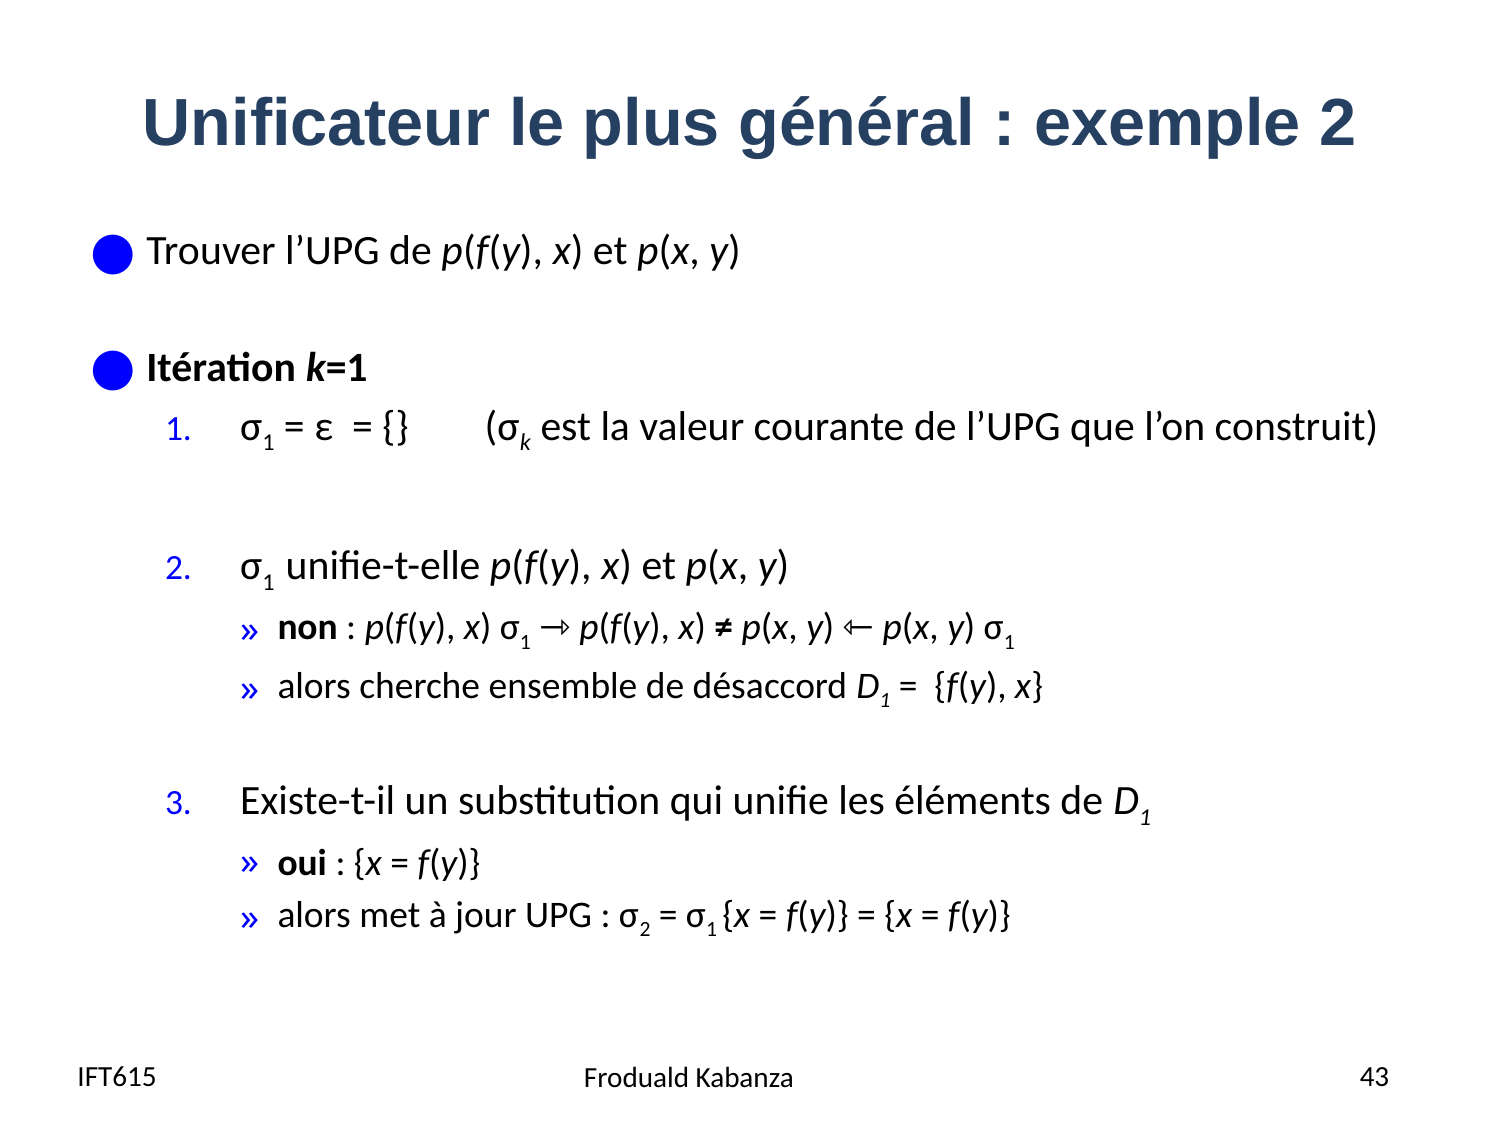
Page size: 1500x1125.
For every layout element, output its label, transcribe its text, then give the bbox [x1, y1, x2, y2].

slide_number IFT615 [62, 1050, 176, 1090]
footer Froduald Kabanza [569, 1050, 951, 1095]
list Trouver l’UPG de p(f(y), x) et p(x, y) Itération k=1 σ1 = ε = {} (σk est la valeur courante de l’UPG que l’on construit) σ1 unifie-t-elle p(f(y), x) et p(x, y) non : p(f(y), x) σ1 ⇾ p(f(y), x) ≠ p(x, y) ⇽ p(x, y) σ1 alors cherche ensemble de désaccord D1 = {f(y), x} Existe-t-il un substitution qui unifie les éléments de D1 oui : {x = f(y)} alors met à jour UPG : σ2 = σ1 {x = f(y)} = {x = f(y)} [75, 215, 1436, 1004]
slide_number 43 [1344, 1050, 1425, 1095]
title Unificateur le plus général : exemple 2 [75, 68, 1425, 169]
